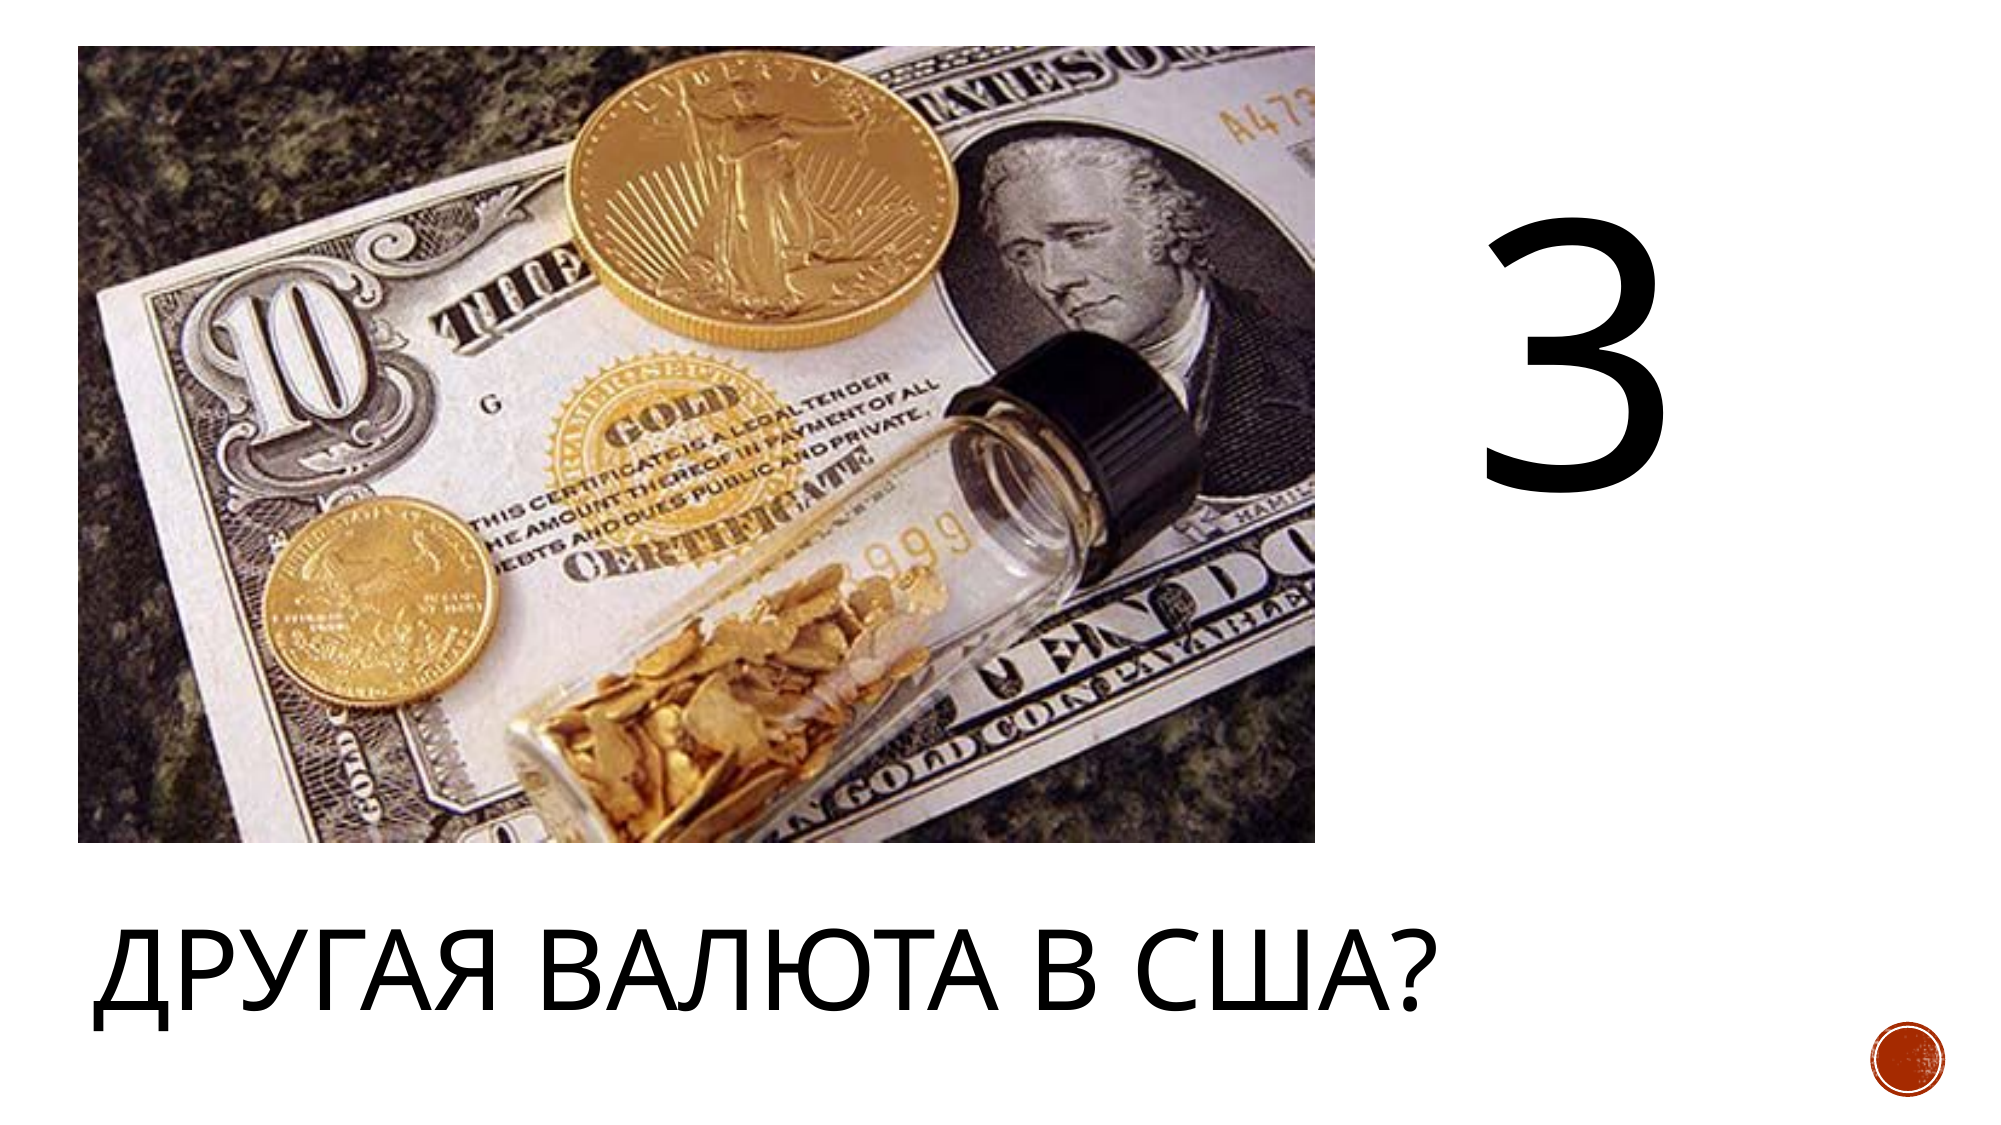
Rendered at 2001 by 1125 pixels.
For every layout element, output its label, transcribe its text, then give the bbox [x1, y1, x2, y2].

picture [78, 46, 1315, 843]
text_box 3 [1455, 107, 1729, 573]
title Другая валюта в сша? [78, 842, 1729, 1107]
